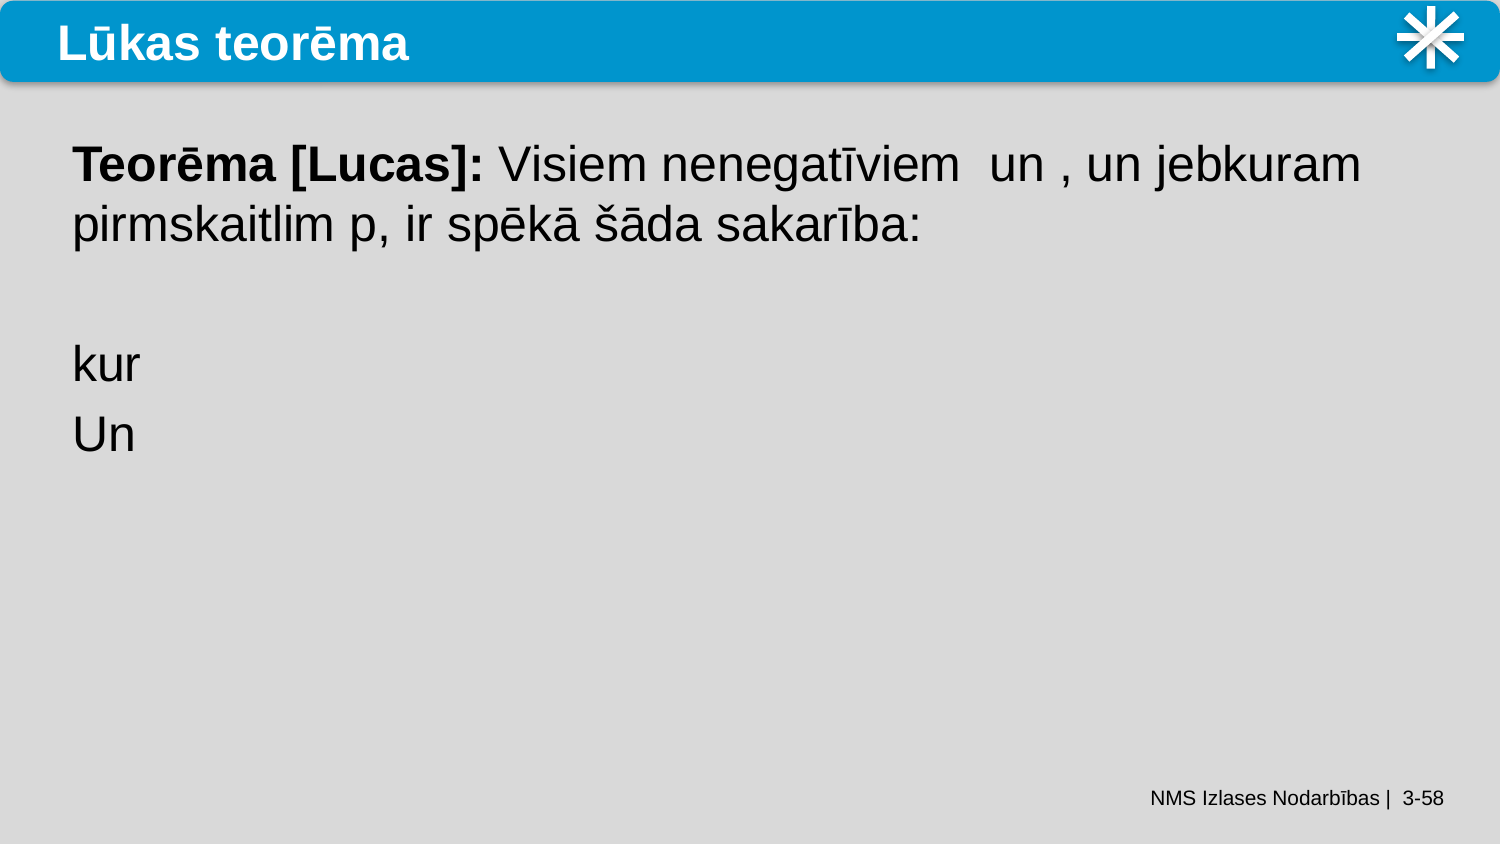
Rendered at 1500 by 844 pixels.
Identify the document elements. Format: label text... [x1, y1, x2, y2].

title Lūkas teorēma [56, 10, 1297, 73]
